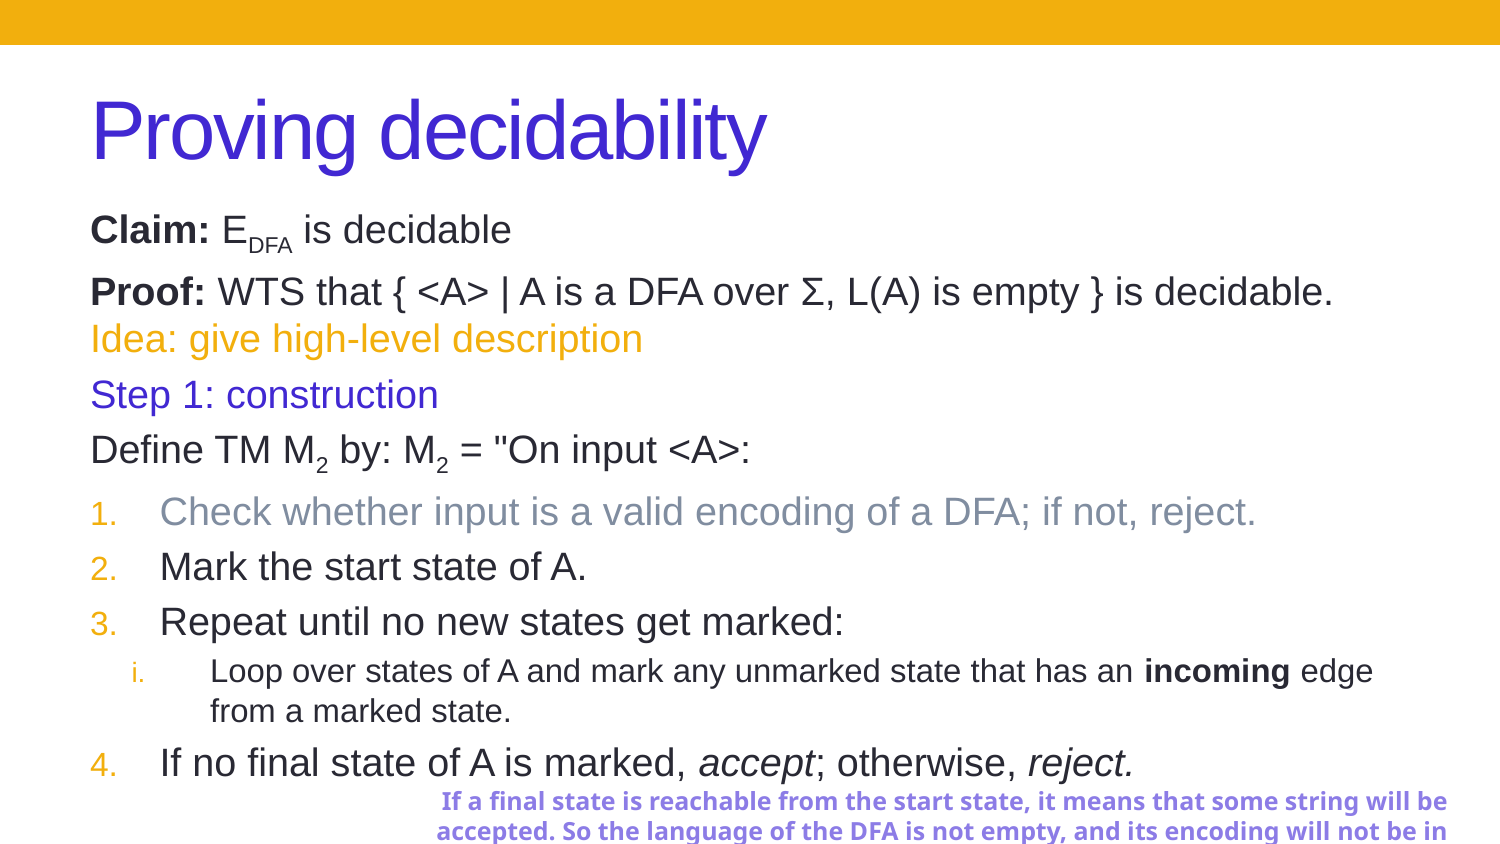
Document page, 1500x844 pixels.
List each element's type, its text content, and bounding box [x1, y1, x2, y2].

text_box If a final state is reachable from the start state, it means that some string will be accepted. So the language of the DFA is not empty, and its encoding will not be in EDFA. [399, 778, 1465, 844]
list Claim: EDFA is decidable Proof: WTS that { <A> | A is a DFA over Σ, L(A) is empty } is decidable. Idea: give high-level description Step 1: construction Define TM M2 by: M2 = "On input <A>: Check whether input is a valid encoding of a DFA; if not, reject. Mark the start state of A. Repeat until no new states get marked: Loop over states of A and mark any unmarked state that has an incoming edge from a marked state. If no final state of A is marked, accept; otherwise, reject. [75, 196, 1425, 797]
title Proving decidability [75, 65, 1425, 188]
